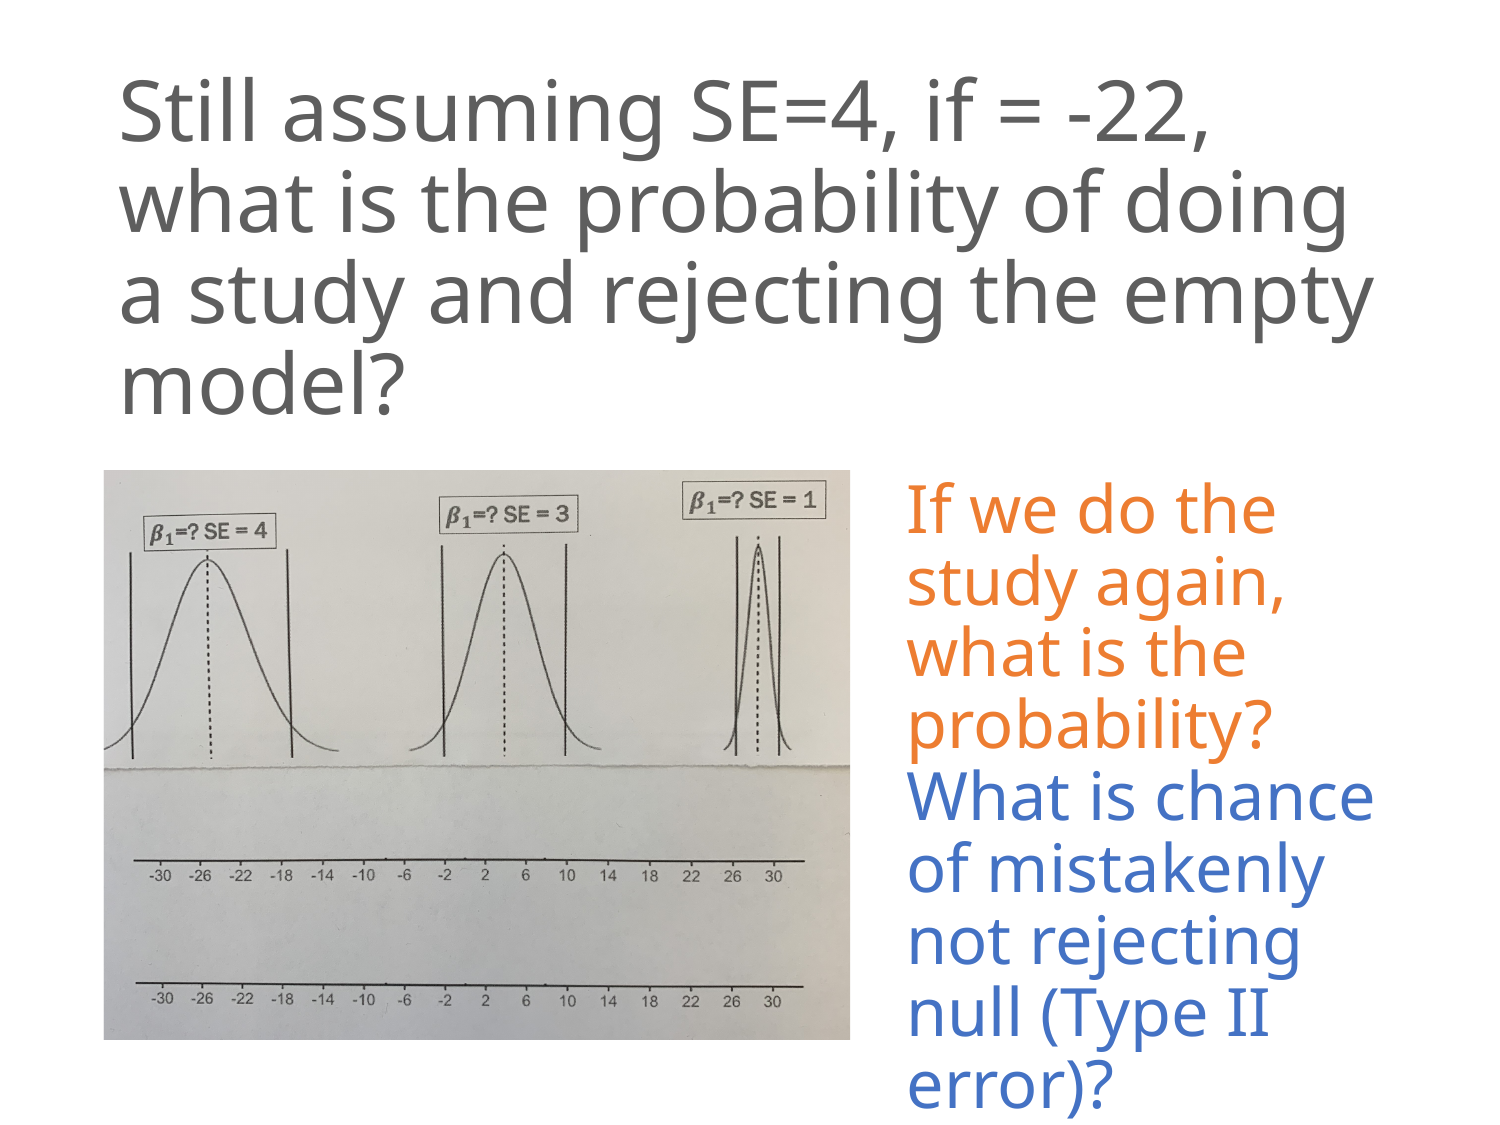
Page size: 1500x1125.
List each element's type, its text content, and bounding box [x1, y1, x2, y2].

picture [104, 381, 851, 1125]
text_box If we do the study again, what is the probability? What is chance of mistakenly not rejecting null (Type II error)? [891, 468, 1434, 1038]
